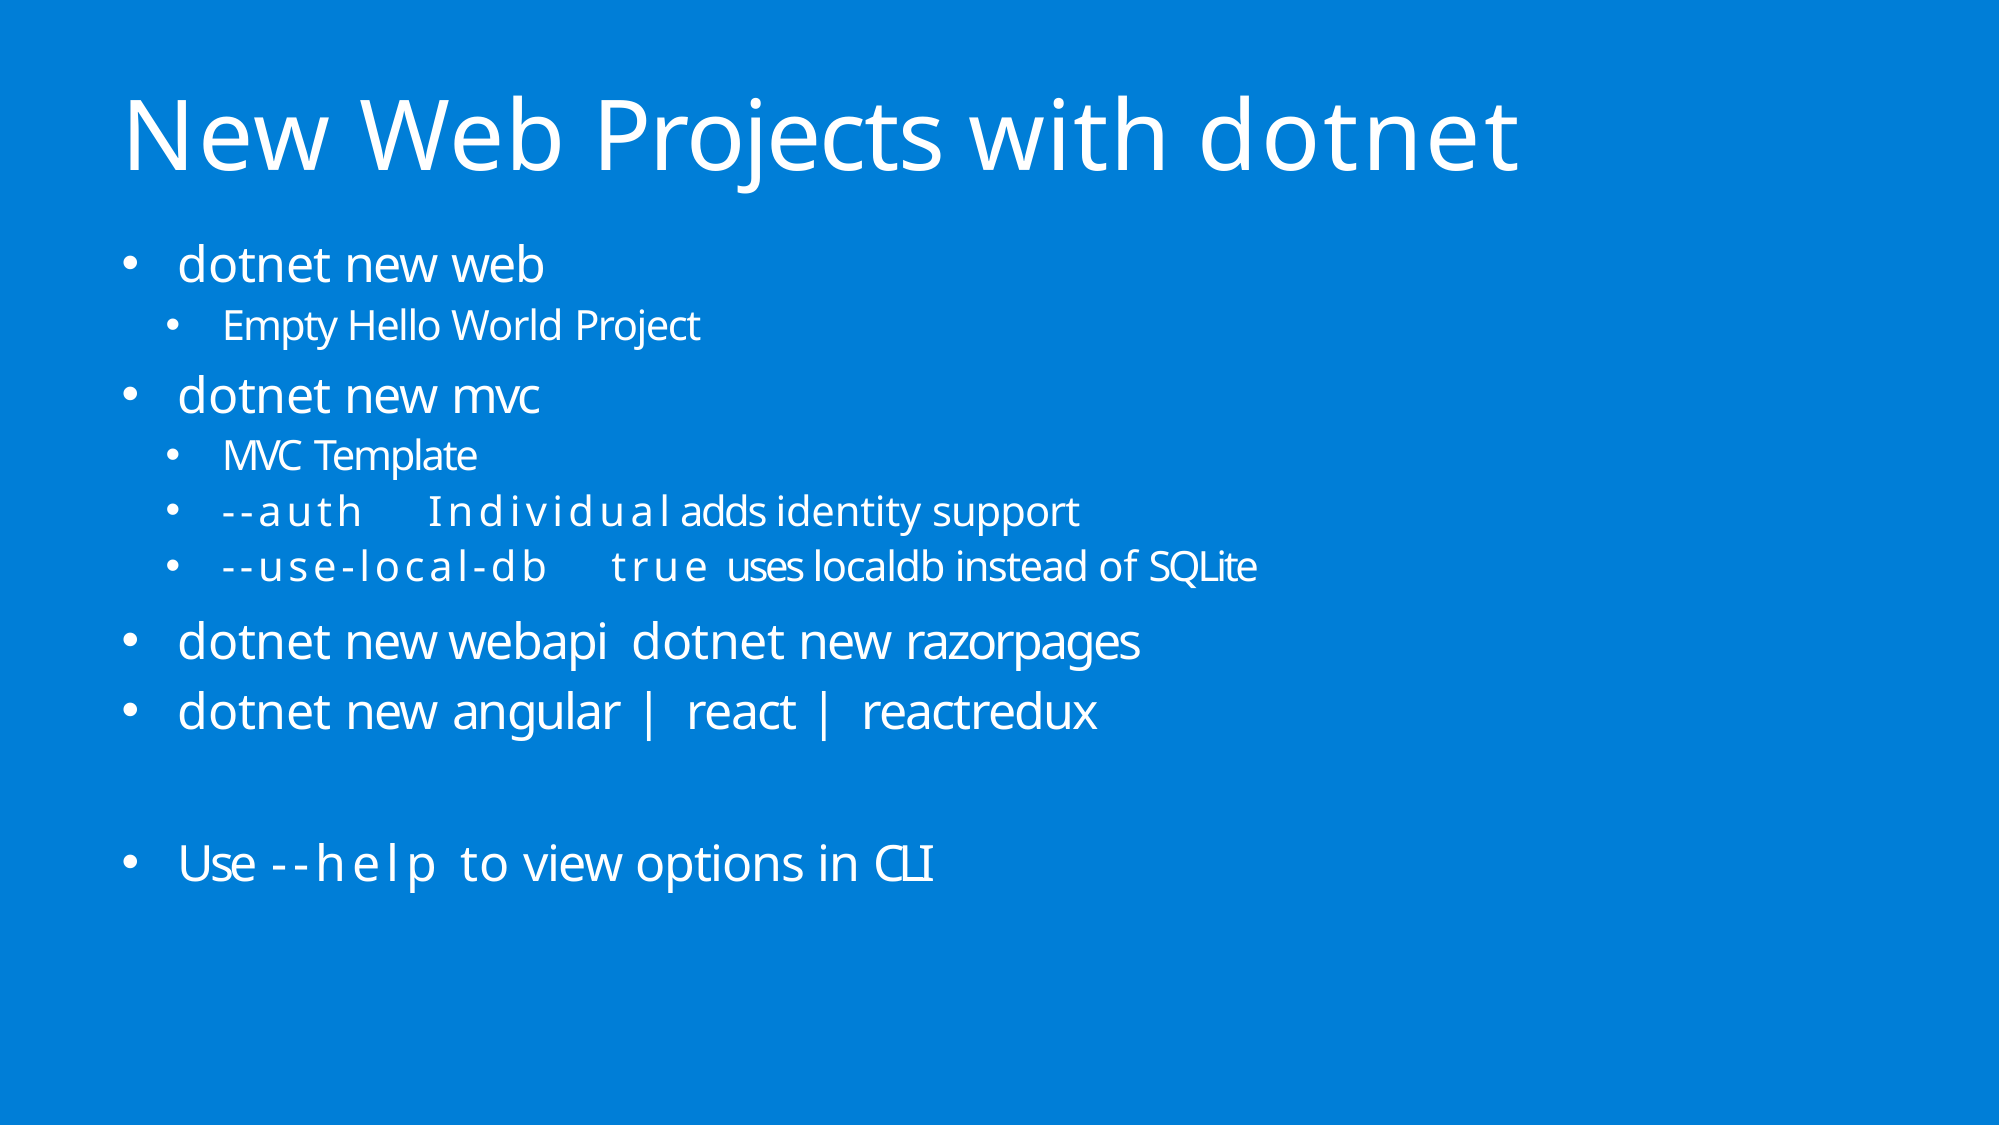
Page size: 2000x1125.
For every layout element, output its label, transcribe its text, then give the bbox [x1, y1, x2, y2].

title New Web Projects with dotnet [119, 70, 1976, 261]
text_box dotnet new web Empty Hello World Project dotnet new mvc MVC Template --auth Individual adds identity support --use-local-db true uses localdb instead of SQLite dotnet new webapi dotnet new razorpages dotnet new angular | react | reactredux Use --help to view options in CLI [119, 223, 1910, 892]
